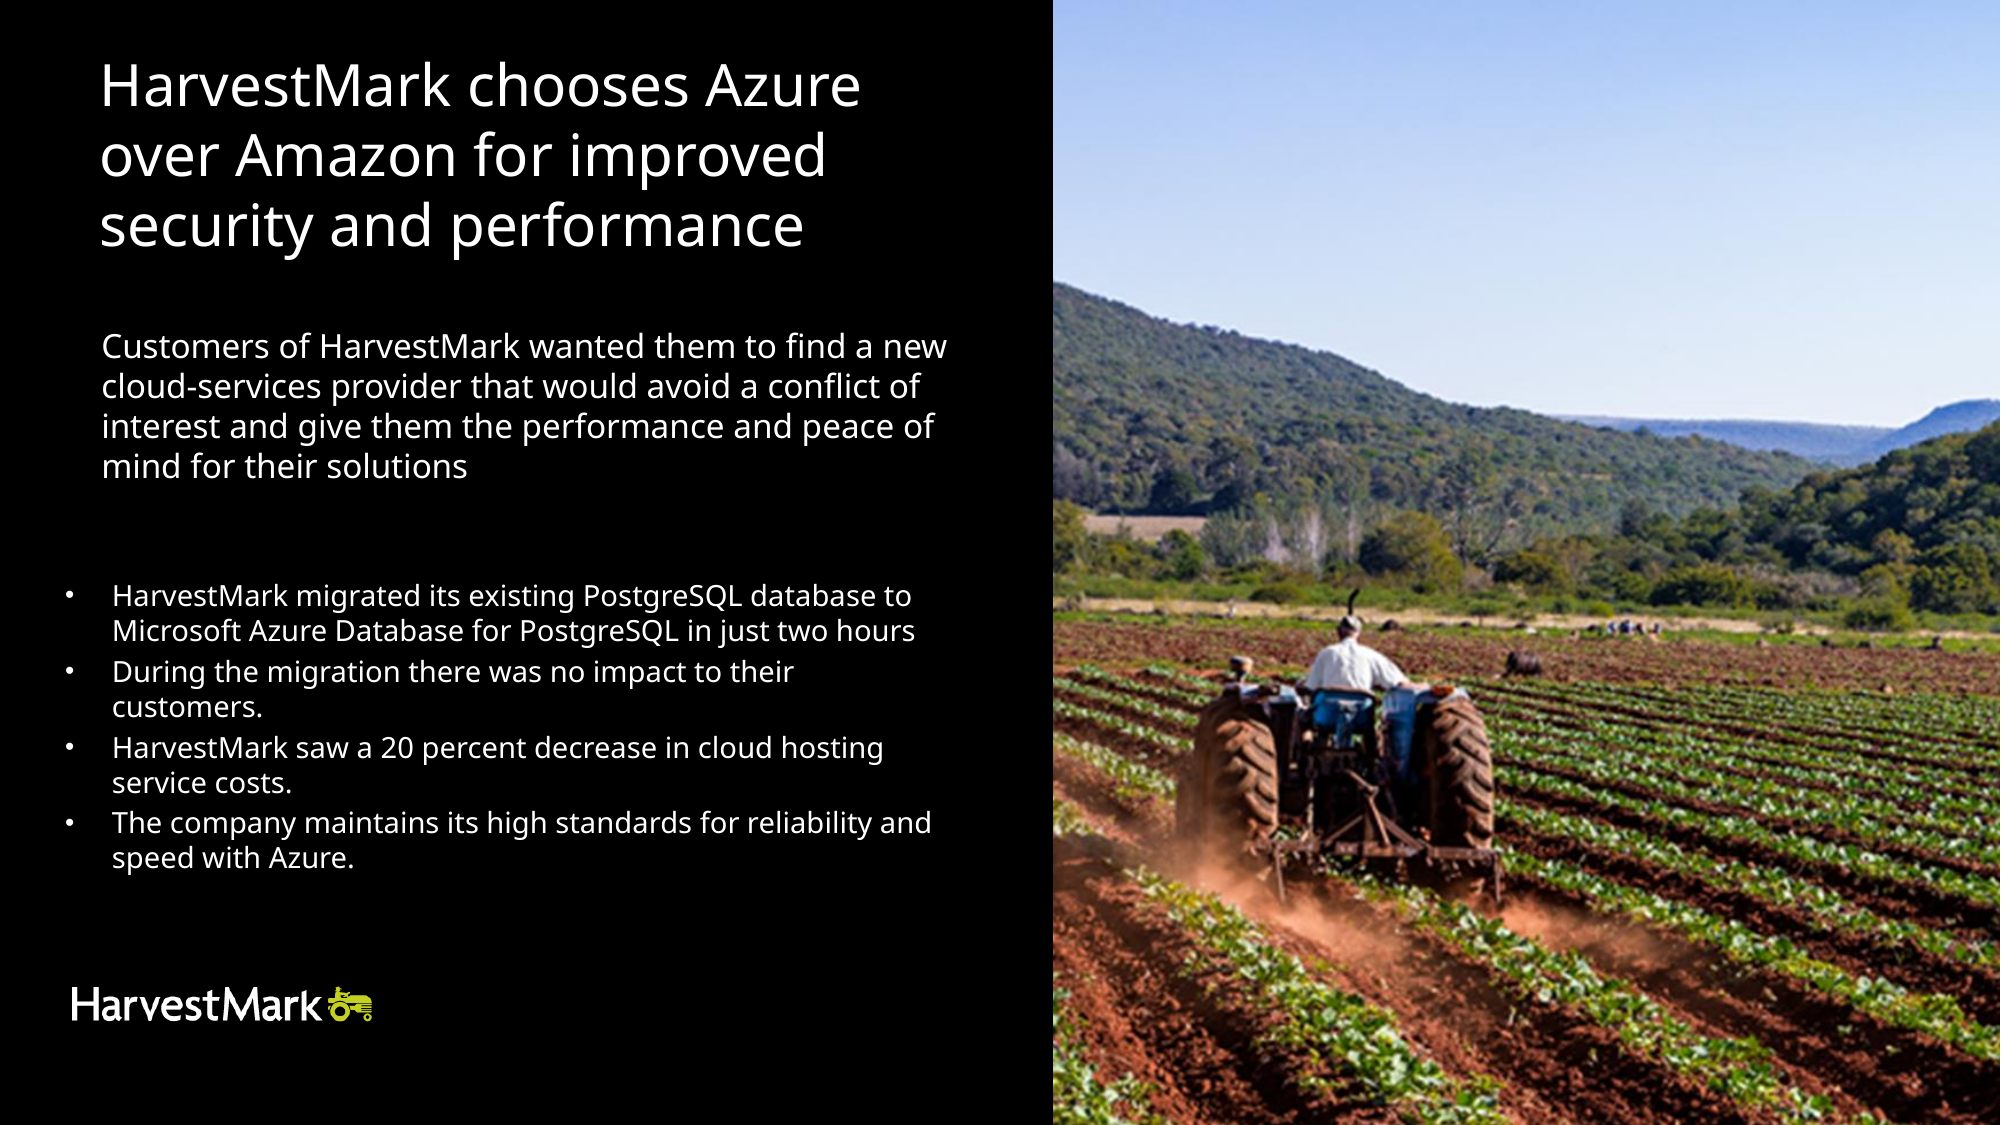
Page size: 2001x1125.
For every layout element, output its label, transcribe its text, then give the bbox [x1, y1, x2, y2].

picture [1053, 0, 2000, 1125]
picture [64, 981, 378, 1026]
title HarvestMark chooses Azure over Amazon for improved security and performance [100, 48, 912, 259]
text_box Customers of HarvestMark wanted them to find a new cloud-services provider that would avoid a conflict of interest and give them the performance and peace of mind for their solutions [86, 318, 968, 493]
list HarvestMark migrated its existing PostgreSQL database to Microsoft Azure Database for PostgreSQL​ in just two hours During the migration there was no impact to their customers. HarvestMark saw a 20 percent decrease in cloud hosting service costs. The company maintains its high standards for reliability and speed with Azure. [65, 577, 947, 846]
